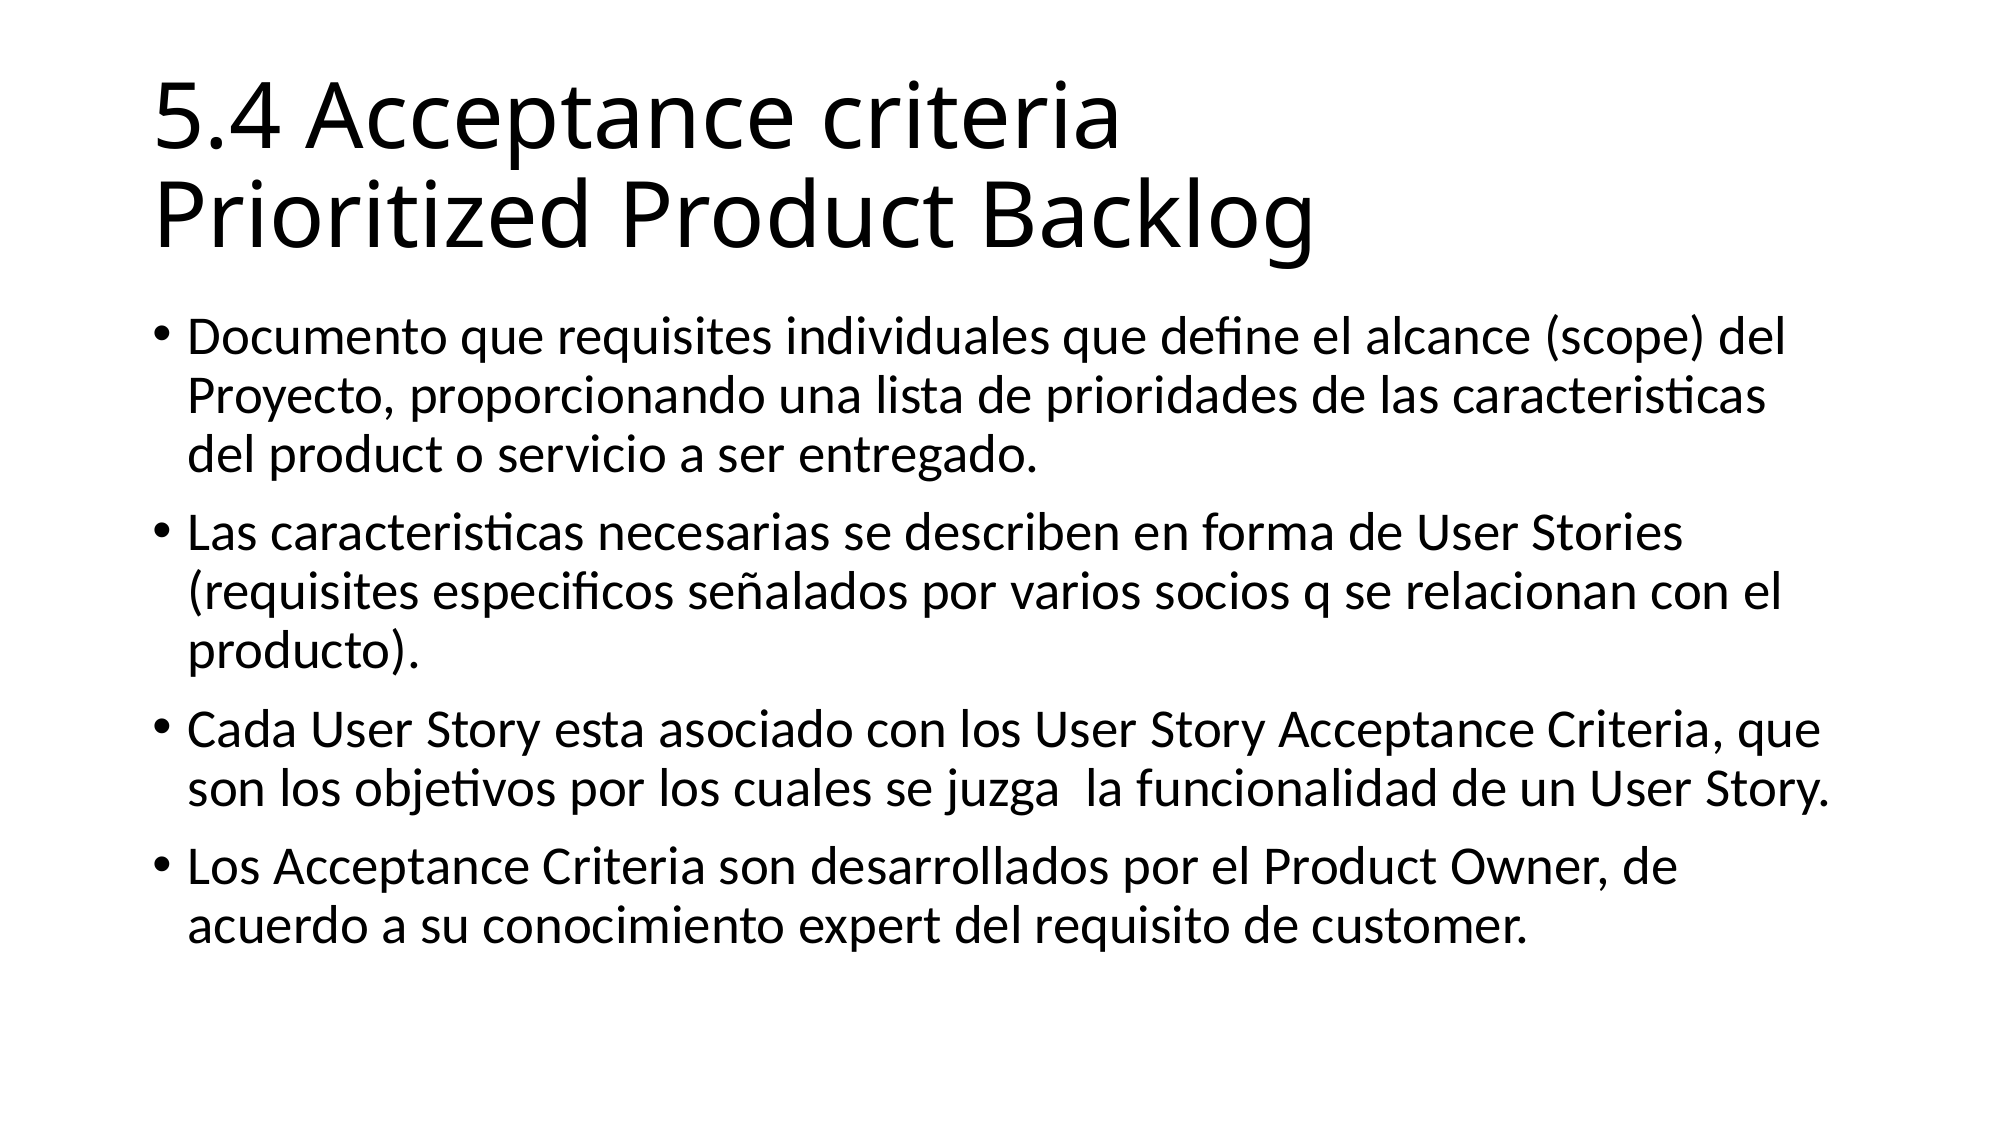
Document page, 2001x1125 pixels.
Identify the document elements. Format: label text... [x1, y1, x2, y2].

list Documento que requisites individuales que define el alcance (scope) del Proyecto, proporcionando una lista de prioridades de las caracteristicas del product o servicio a ser entregado. Las caracteristicas necesarias se describen en forma de User Stories (requisites especificos señalados por varios socios q se relacionan con el producto). Cada User Story esta asociado con los User Story Acceptance Criteria, que son los objetivos por los cuales se juzga la funcionalidad de un User Story. Los Acceptance Criteria son desarrollados por el Product Owner, de acuerdo a su conocimiento expert del requisito de customer. [137, 299, 1863, 1014]
title 5.4 Acceptance criteria Prioritized Product Backlog [137, 59, 1863, 278]
